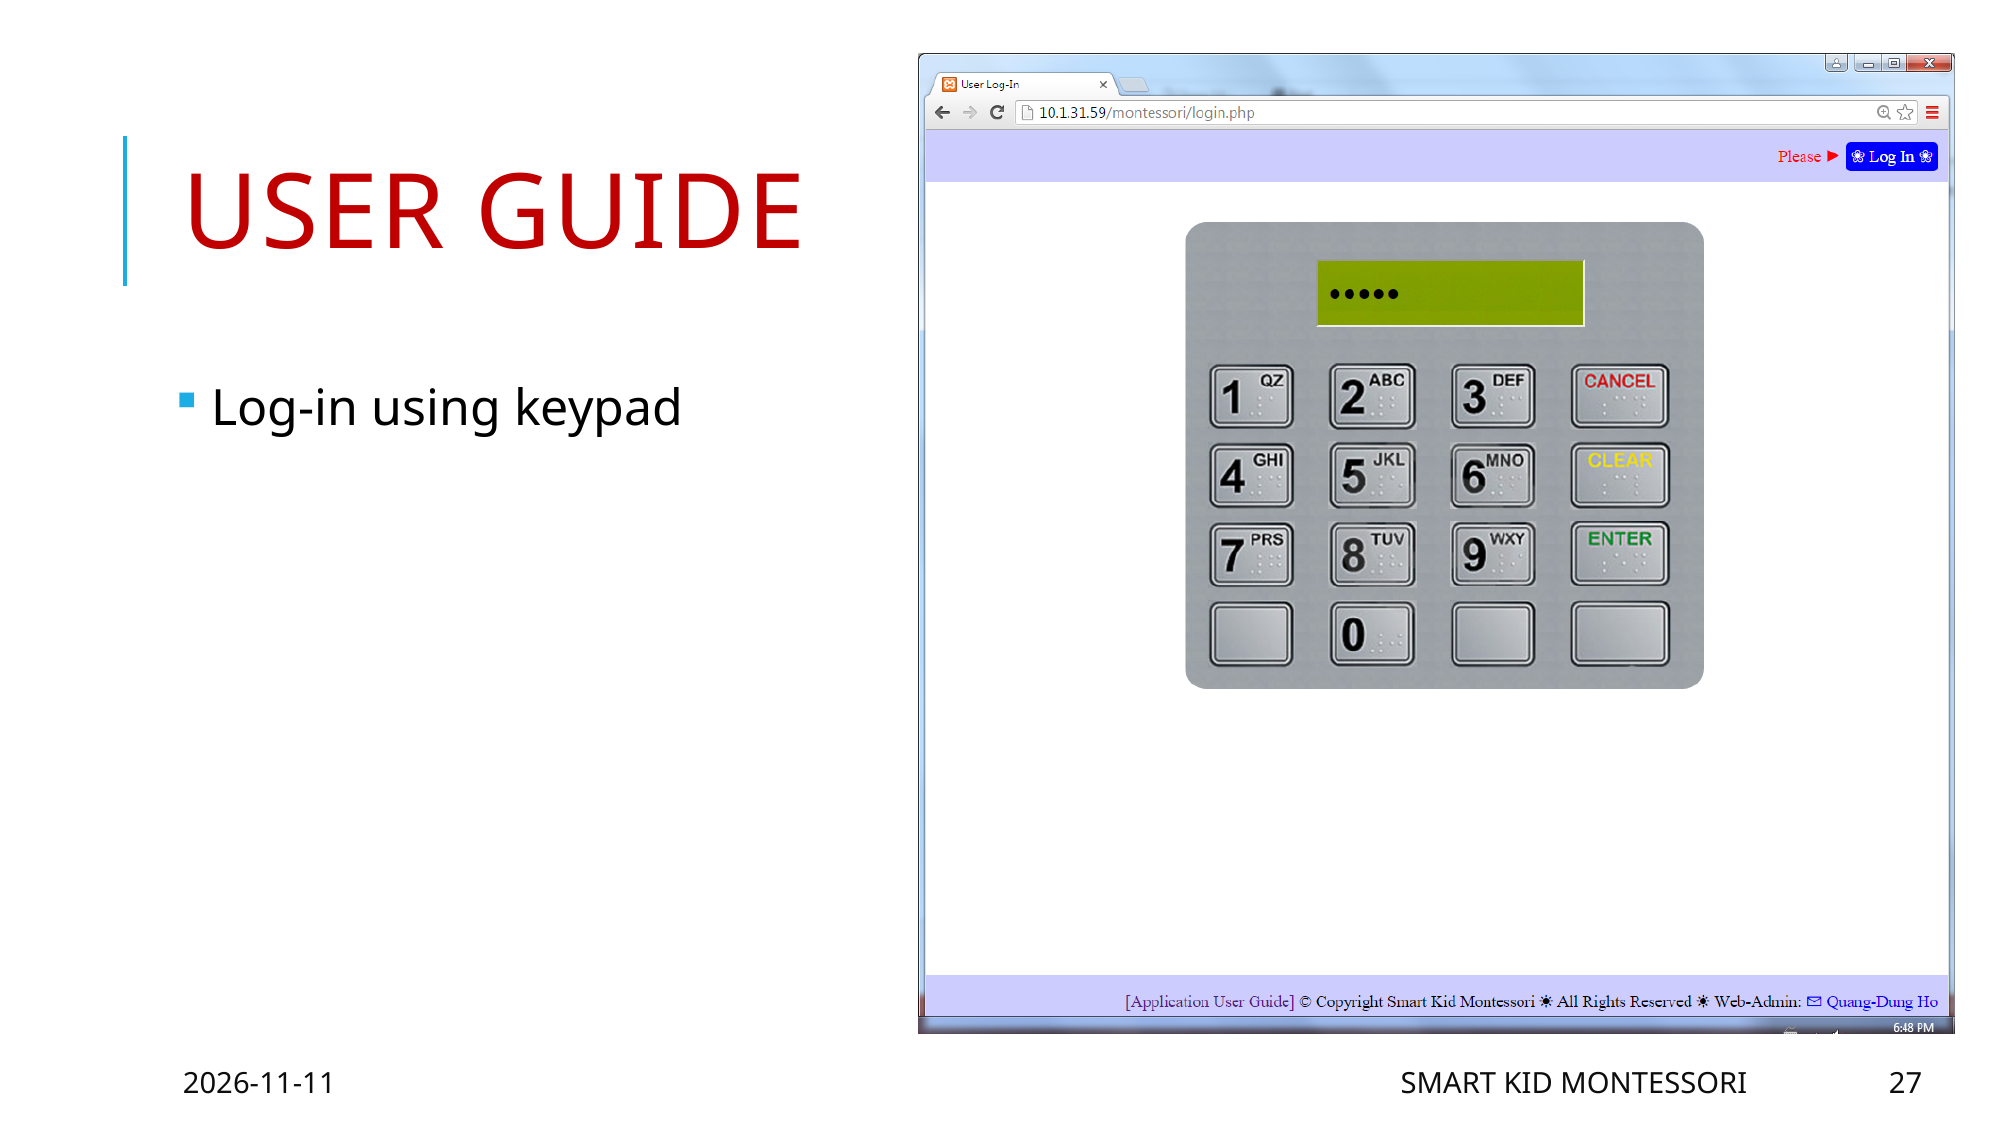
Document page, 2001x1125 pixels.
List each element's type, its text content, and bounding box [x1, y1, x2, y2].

picture [918, 52, 1955, 1034]
slide_number 27 [1777, 1061, 1938, 1107]
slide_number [168, 1061, 522, 1107]
footer Smart Kid Montessori [794, 1061, 1763, 1107]
list Log-in using keypad [168, 375, 885, 1035]
title User Guide [168, 96, 911, 342]
